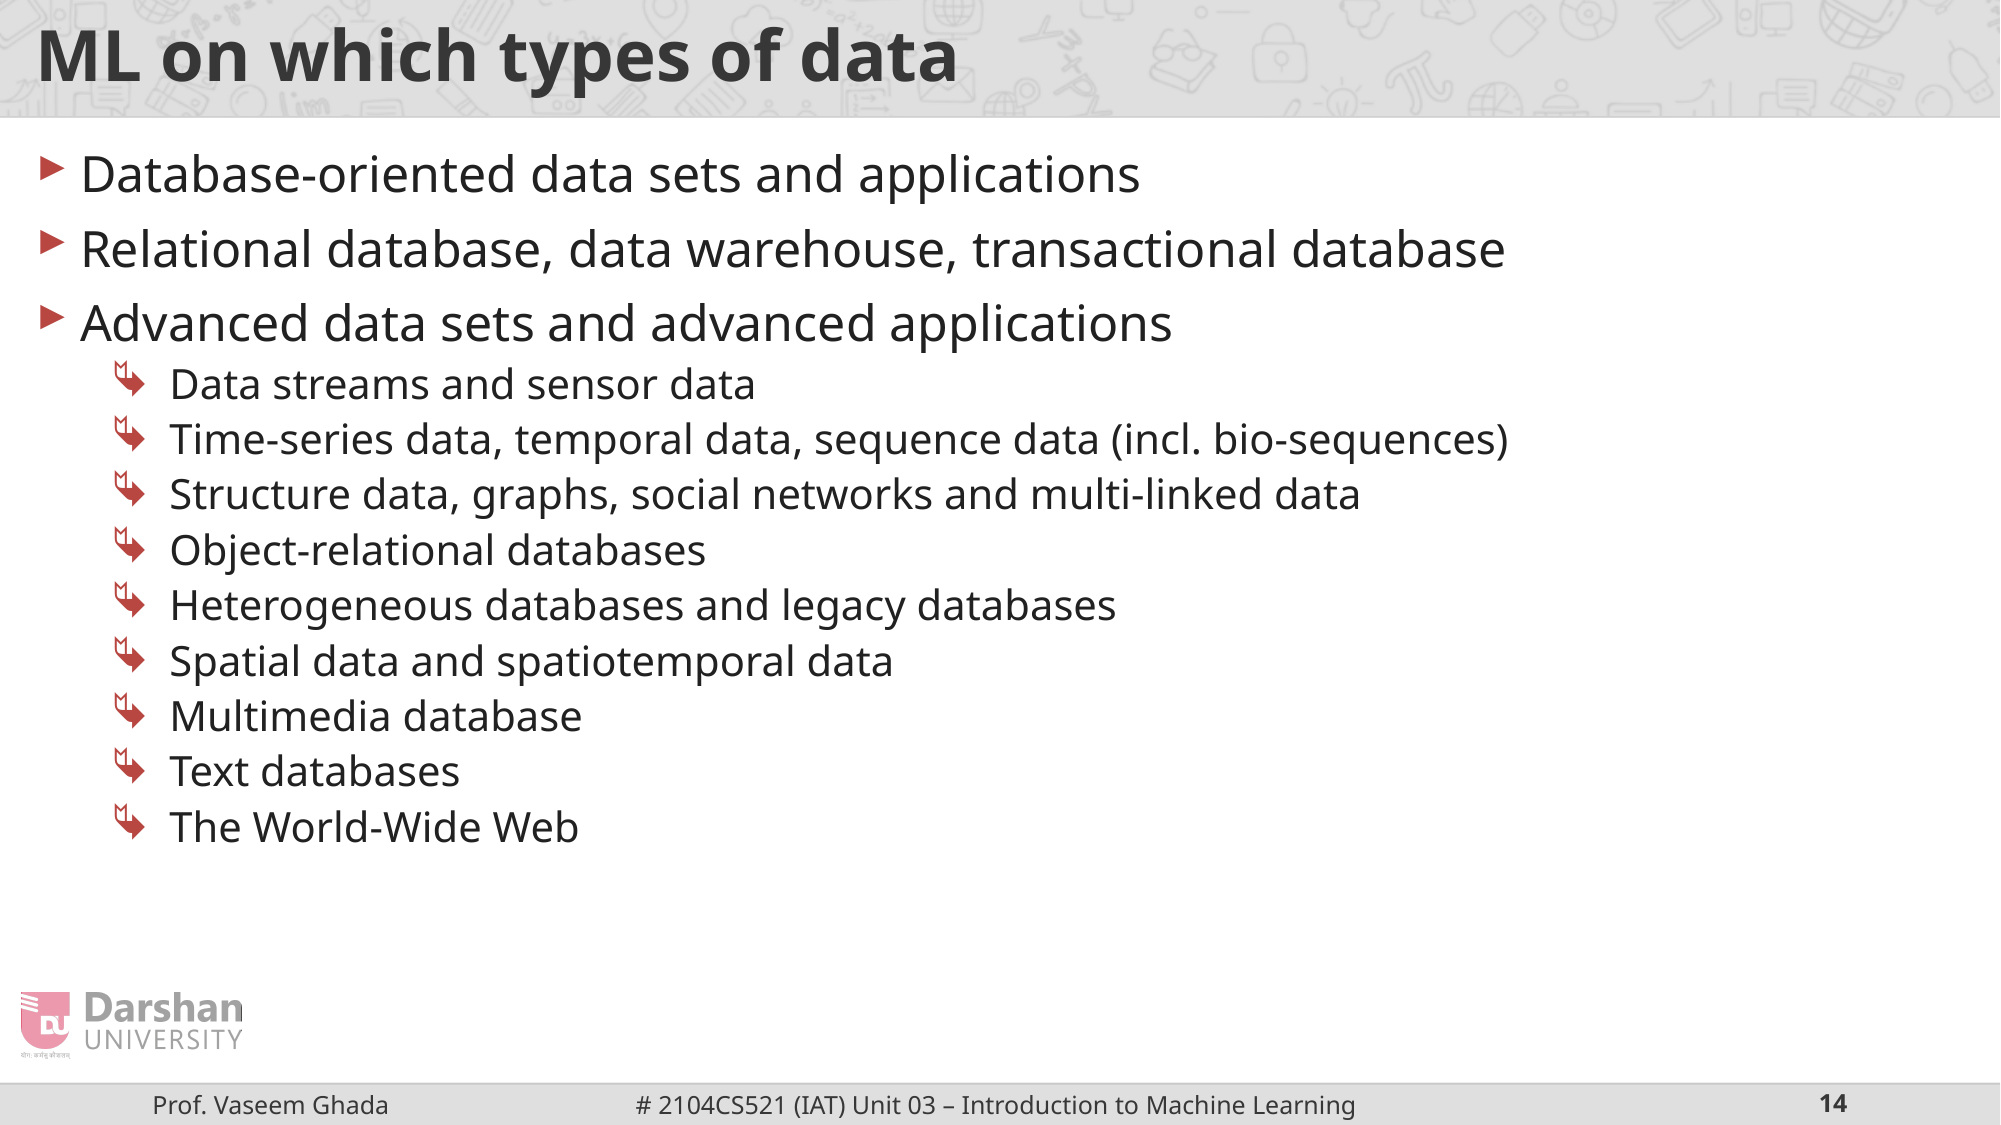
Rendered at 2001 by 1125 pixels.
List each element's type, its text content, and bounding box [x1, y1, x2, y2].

list Database-oriented data sets and applications Relational database, data warehouse, transactional database Advanced data sets and advanced applications Data streams and sensor data Time-series data, temporal data, sequence data (incl. bio-sequences) Structure data, graphs, social networks and multi-linked data Object-relational databases Heterogeneous databases and legacy databases Spatial data and spatiotemporal data Multimedia database Text databases The World-Wide Web [21, 141, 1979, 1059]
title ML on which types of data [0, 0, 2000, 117]
